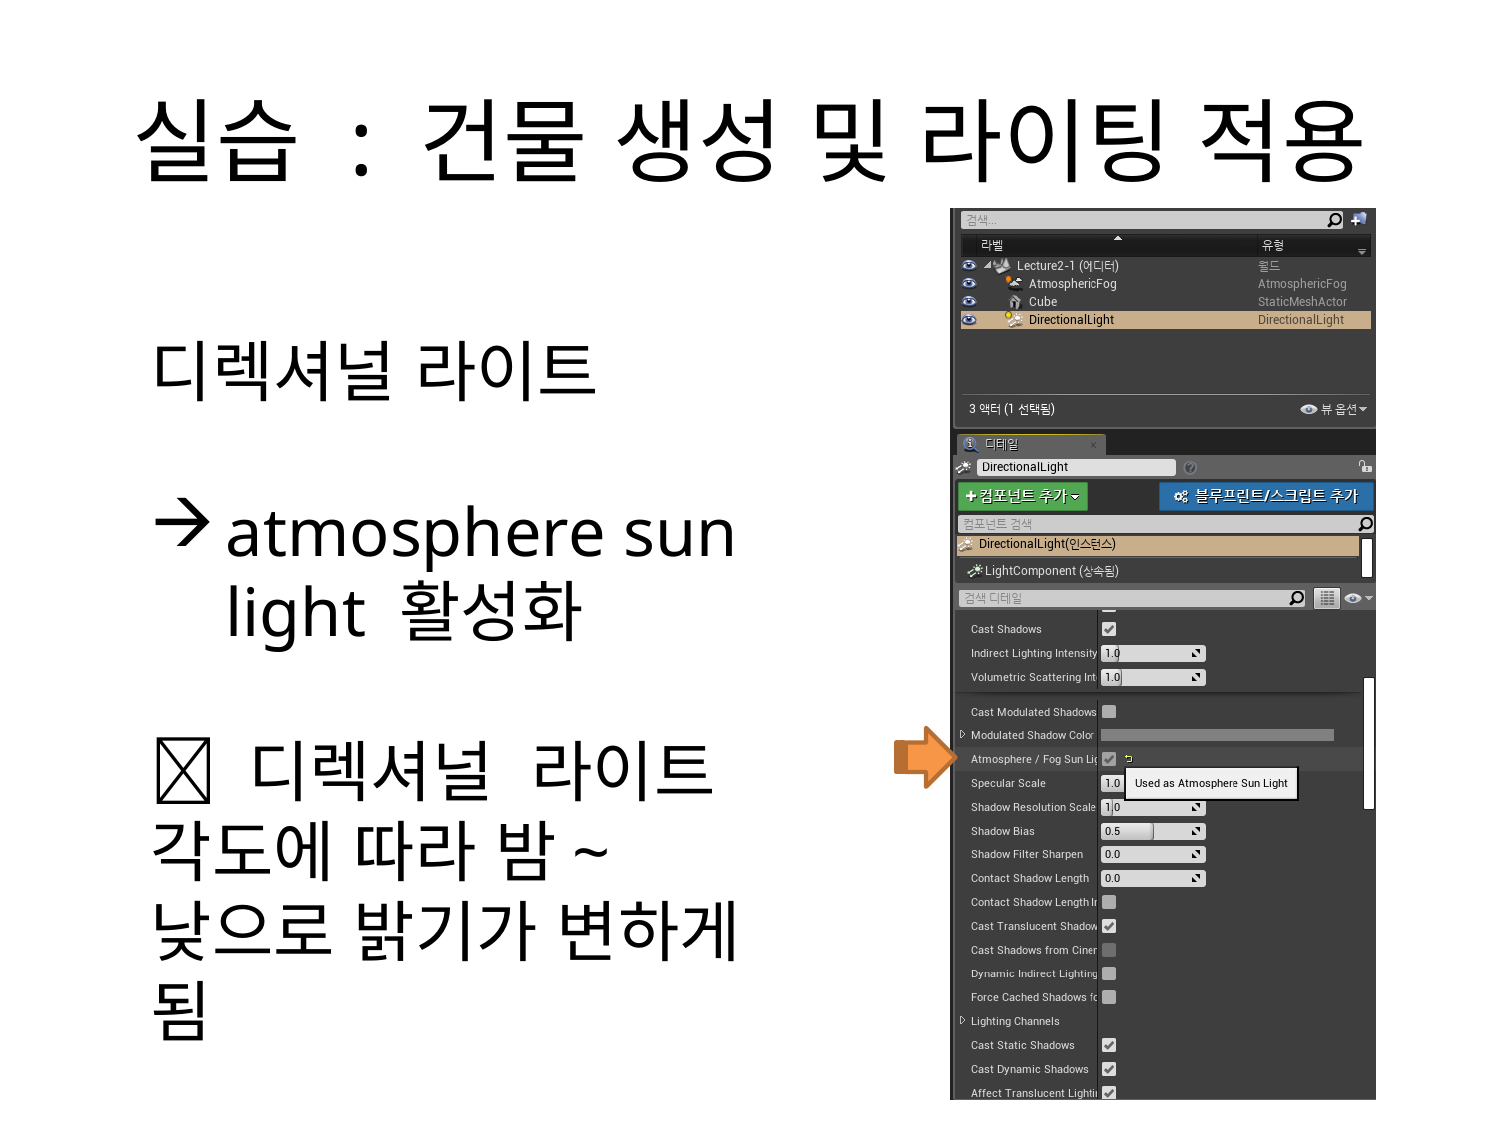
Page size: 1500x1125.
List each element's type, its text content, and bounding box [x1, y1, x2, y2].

text_box [894, 725, 945, 789]
title 실습 : 건물 생성 및 라이팅 적용 [75, 45, 1425, 233]
text_box 디렉셔널 라이트 atmosphere sun light 활성화  디렉셔널 라이트 각도에 따라 밤~낮으로 밝기가 변하게 됨 [135, 322, 809, 1058]
picture [950, 207, 1377, 1100]
